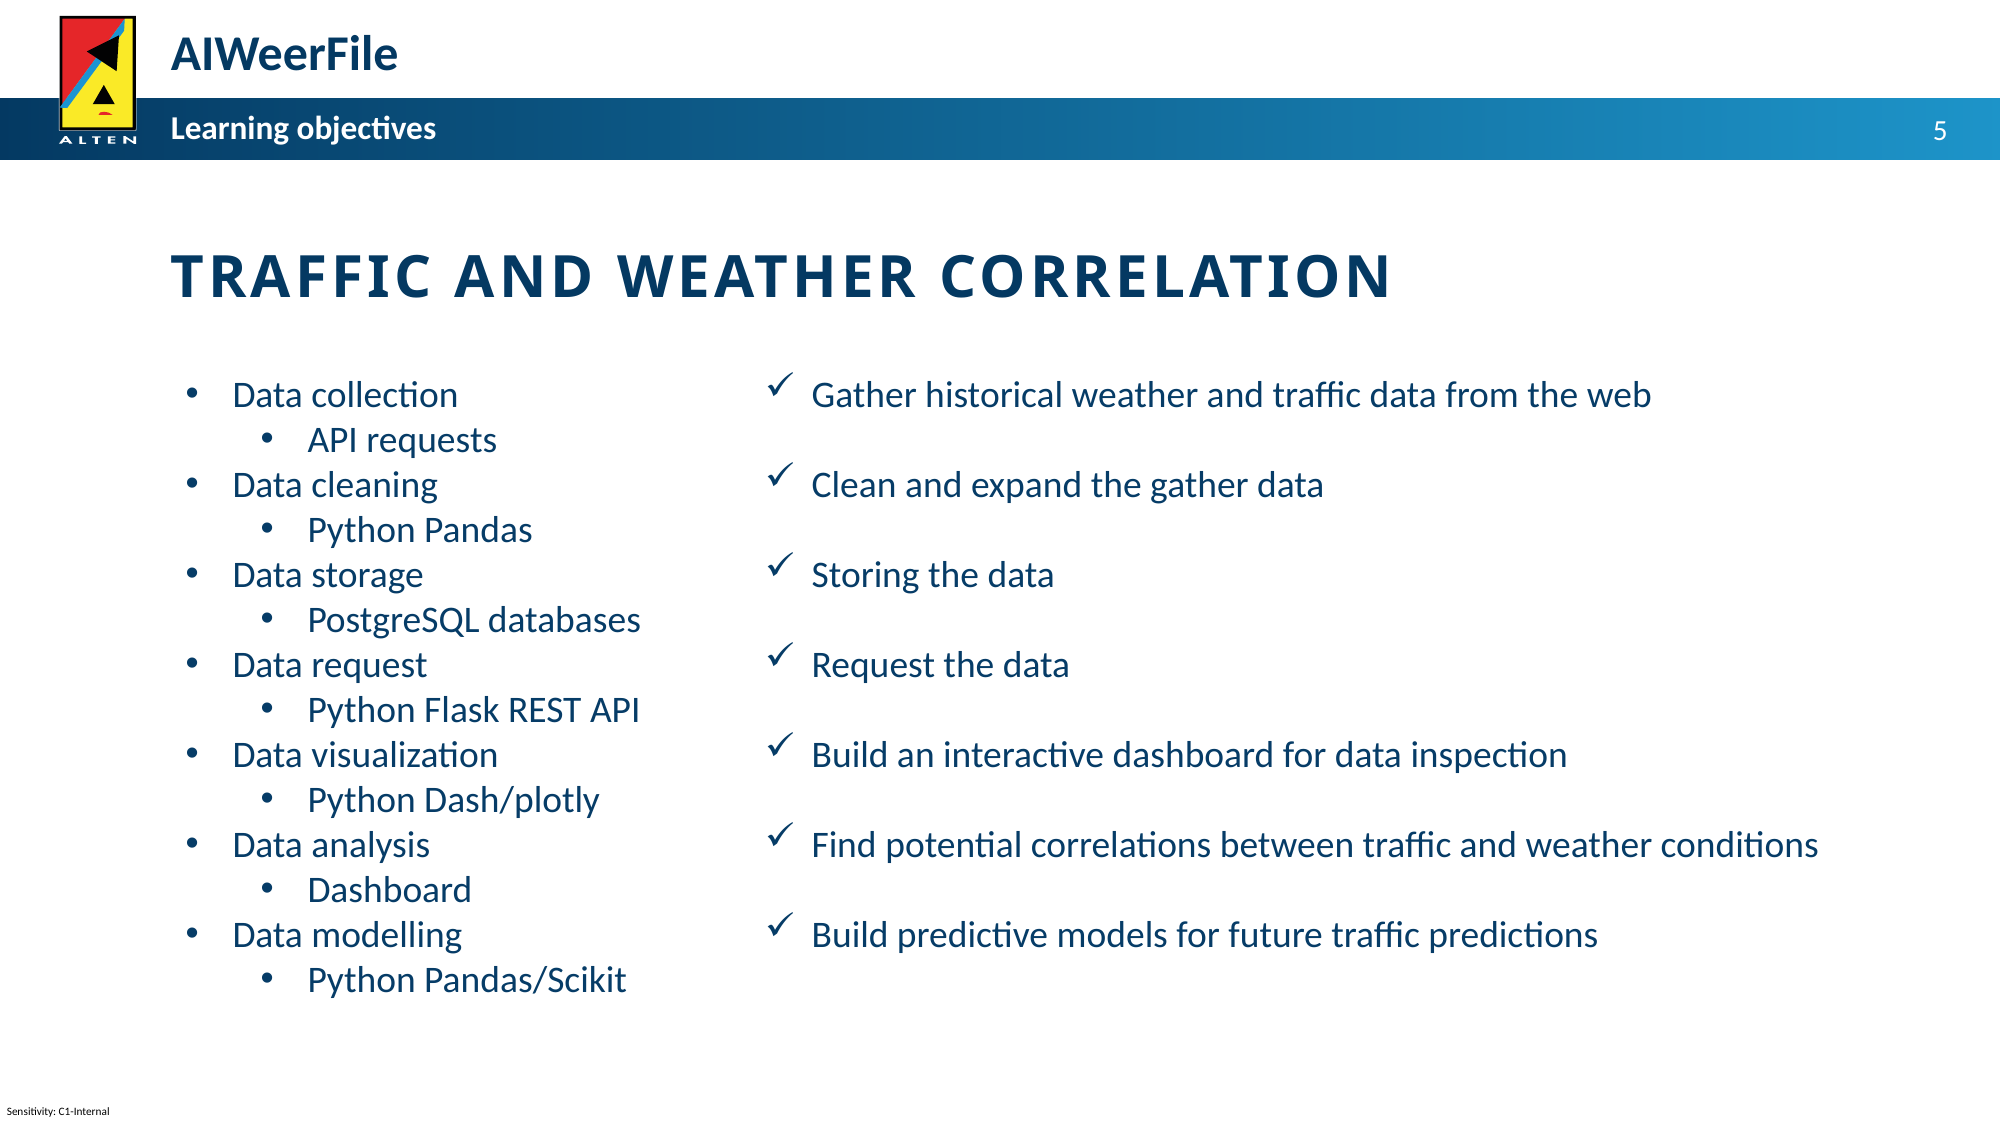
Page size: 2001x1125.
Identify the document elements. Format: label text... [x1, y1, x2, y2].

text_box Gather historical weather and traffic data from the web Clean and expand the gather data Storing the data Request the data Build an interactive dashboard for data inspection Find potential correlations between traffic and weather conditions Build predictive models for future traffic predictions [749, 362, 2000, 1008]
list AIWeerFile [170, 22, 1747, 80]
text_box Traffic and Weather correlation [155, 231, 1625, 285]
list Learning objectives [170, 98, 1747, 155]
text_box Data collection API requests Data cleaning Python Pandas Data storage PostgreSQL databases Data request Python Flask REST API Data visualization Python Dash/plotly Data analysis Dashboard Data modelling Python Pandas/Scikit [170, 362, 1458, 1053]
